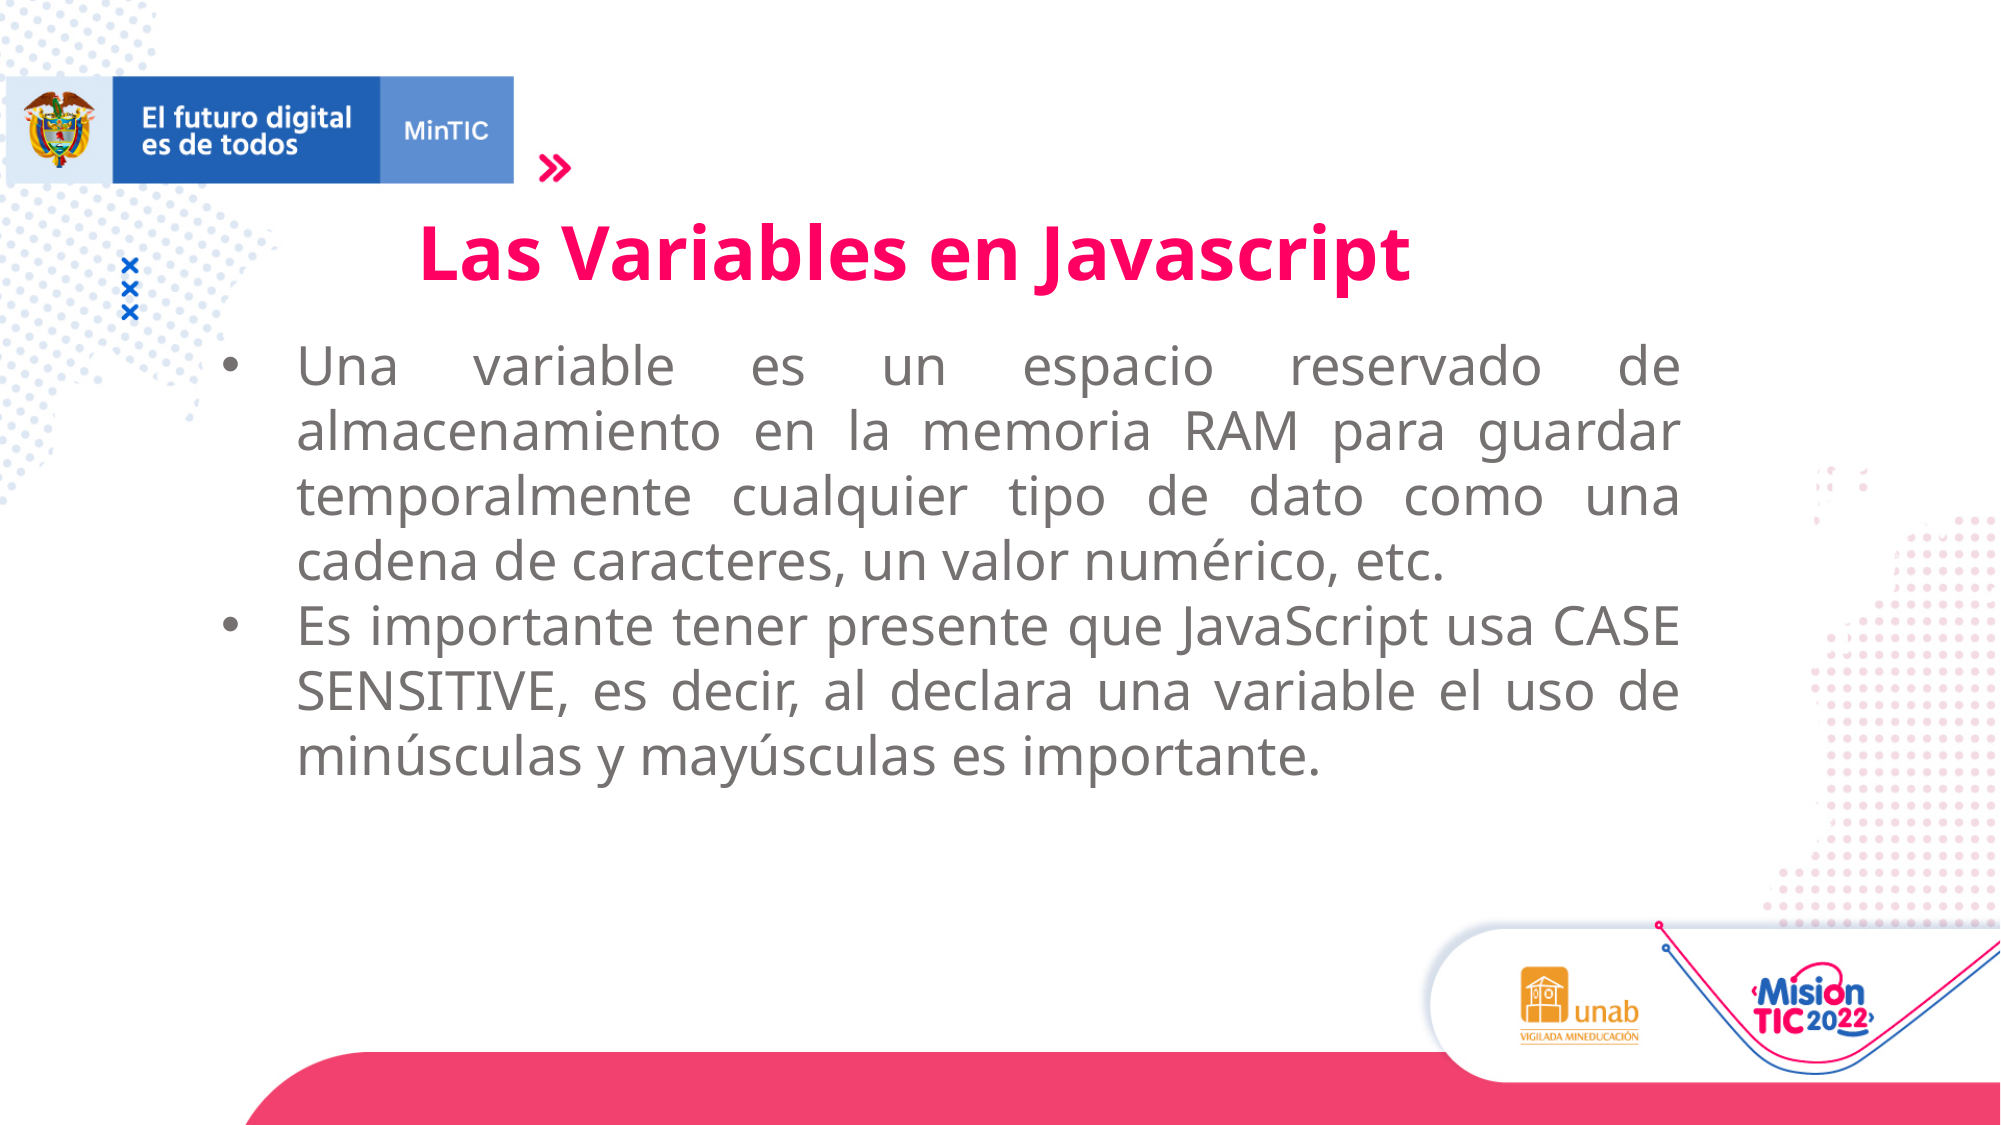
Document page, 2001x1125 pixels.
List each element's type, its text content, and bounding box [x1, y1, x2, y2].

text_box Una variable es un espacio reservado de almacenamiento en la memoria RAM para guardar temporalmente cualquier tipo de dato como una cadena de caracteres, un valor numérico, etc. Es importante tener presente que JavaScript usa CASE SENSITIVE, es decir, al declara una variable el uso de minúsculas y mayúsculas es importante. [206, 324, 1699, 794]
text_box Las Variables en Javascript [206, 198, 1624, 304]
picture [0, 0, 2001, 1125]
